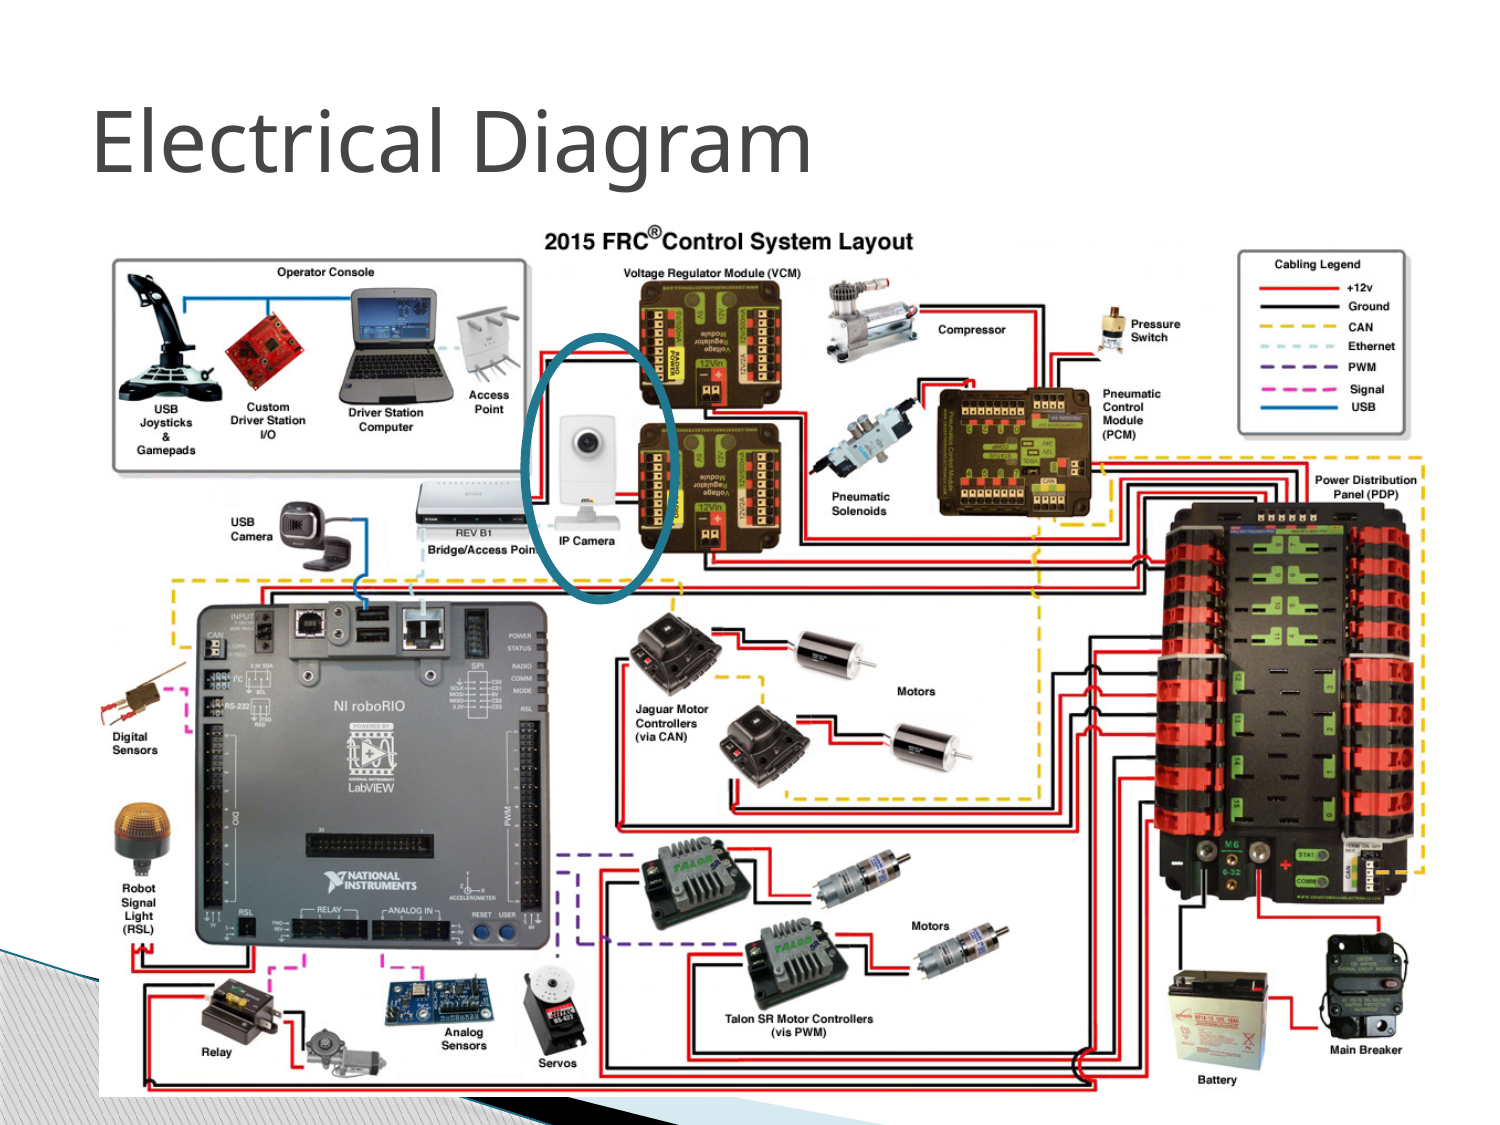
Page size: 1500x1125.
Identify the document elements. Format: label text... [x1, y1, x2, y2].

title Electrical Diagram [75, 45, 1425, 233]
picture [99, 224, 1426, 1097]
